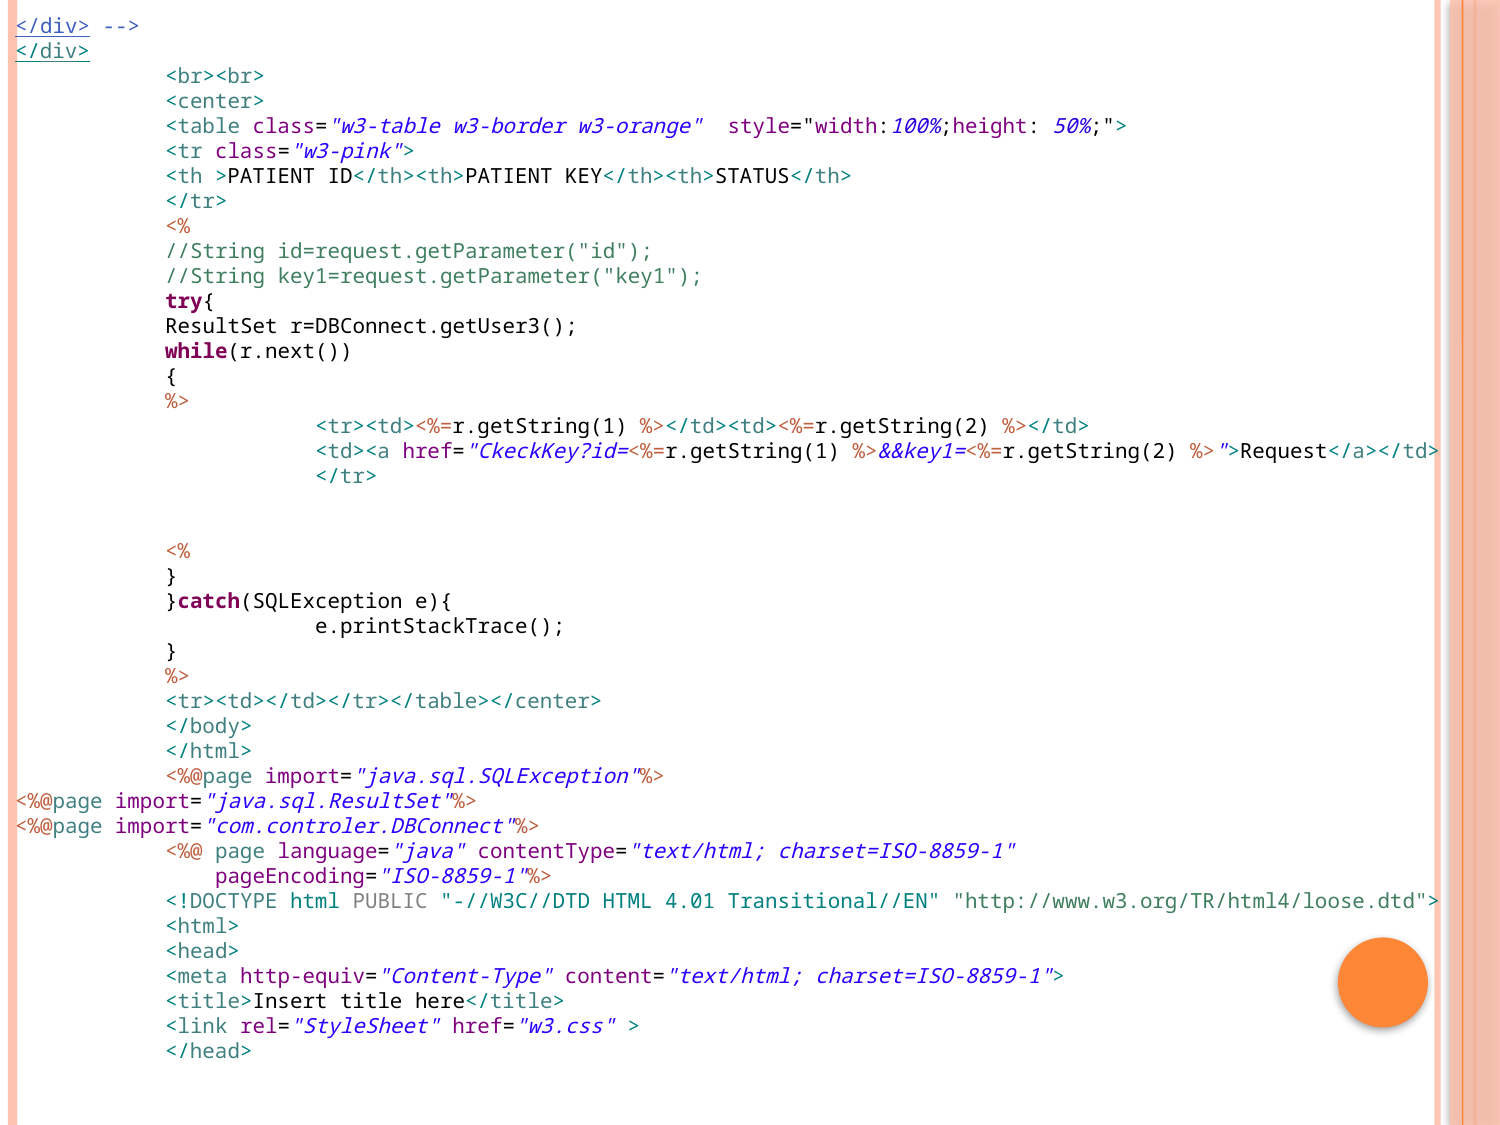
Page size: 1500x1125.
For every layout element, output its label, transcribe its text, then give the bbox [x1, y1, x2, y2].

text_box </div> --> </div> <br><br> <center> <table class="w3-table w3-border w3-orange" style="width:100%;height: 50%;"> <tr class="w3-pink"> <th >PATIENT ID</th><th>PATIENT KEY</th><th>STATUS</th> </tr> <% //String id=request.getParameter("id"); //String key1=request.getParameter("key1"); try{ ResultSet r=DBConnect.getUser3(); while(r.next()) { %> <tr><td><%=r.getString(1) %></td><td><%=r.getString(2) %></td> <td><a href="CkeckKey?id=<%=r.getString(1) %>&&key1=<%=r.getString(2) %>">Request</a></td> </tr> <% } }catch(SQLException e){ e.printStackTrace(); } %> <tr><td></td></tr></table></center> </body> </html> <%@page import="java.sql.SQLException"%> <%@page import="java.sql.ResultSet"%> <%@page import="com.controler.DBConnect"%> <%@ page language="java" contentType="text/html; charset=ISO-8859-1" pageEncoding="ISO-8859-1"%> <!DOCTYPE html PUBLIC "-//W3C//DTD HTML 4.01 Transitional//EN" "http://www.w3.org/TR/html4/loose.dtd"> <html> <head> <meta http-equiv="Content-Type" content="text/html; charset=ISO-8859-1"> <title>Insert title here</title> <link rel="StyleSheet" href="w3.css" > </head> [0, 5, 1500, 1070]
